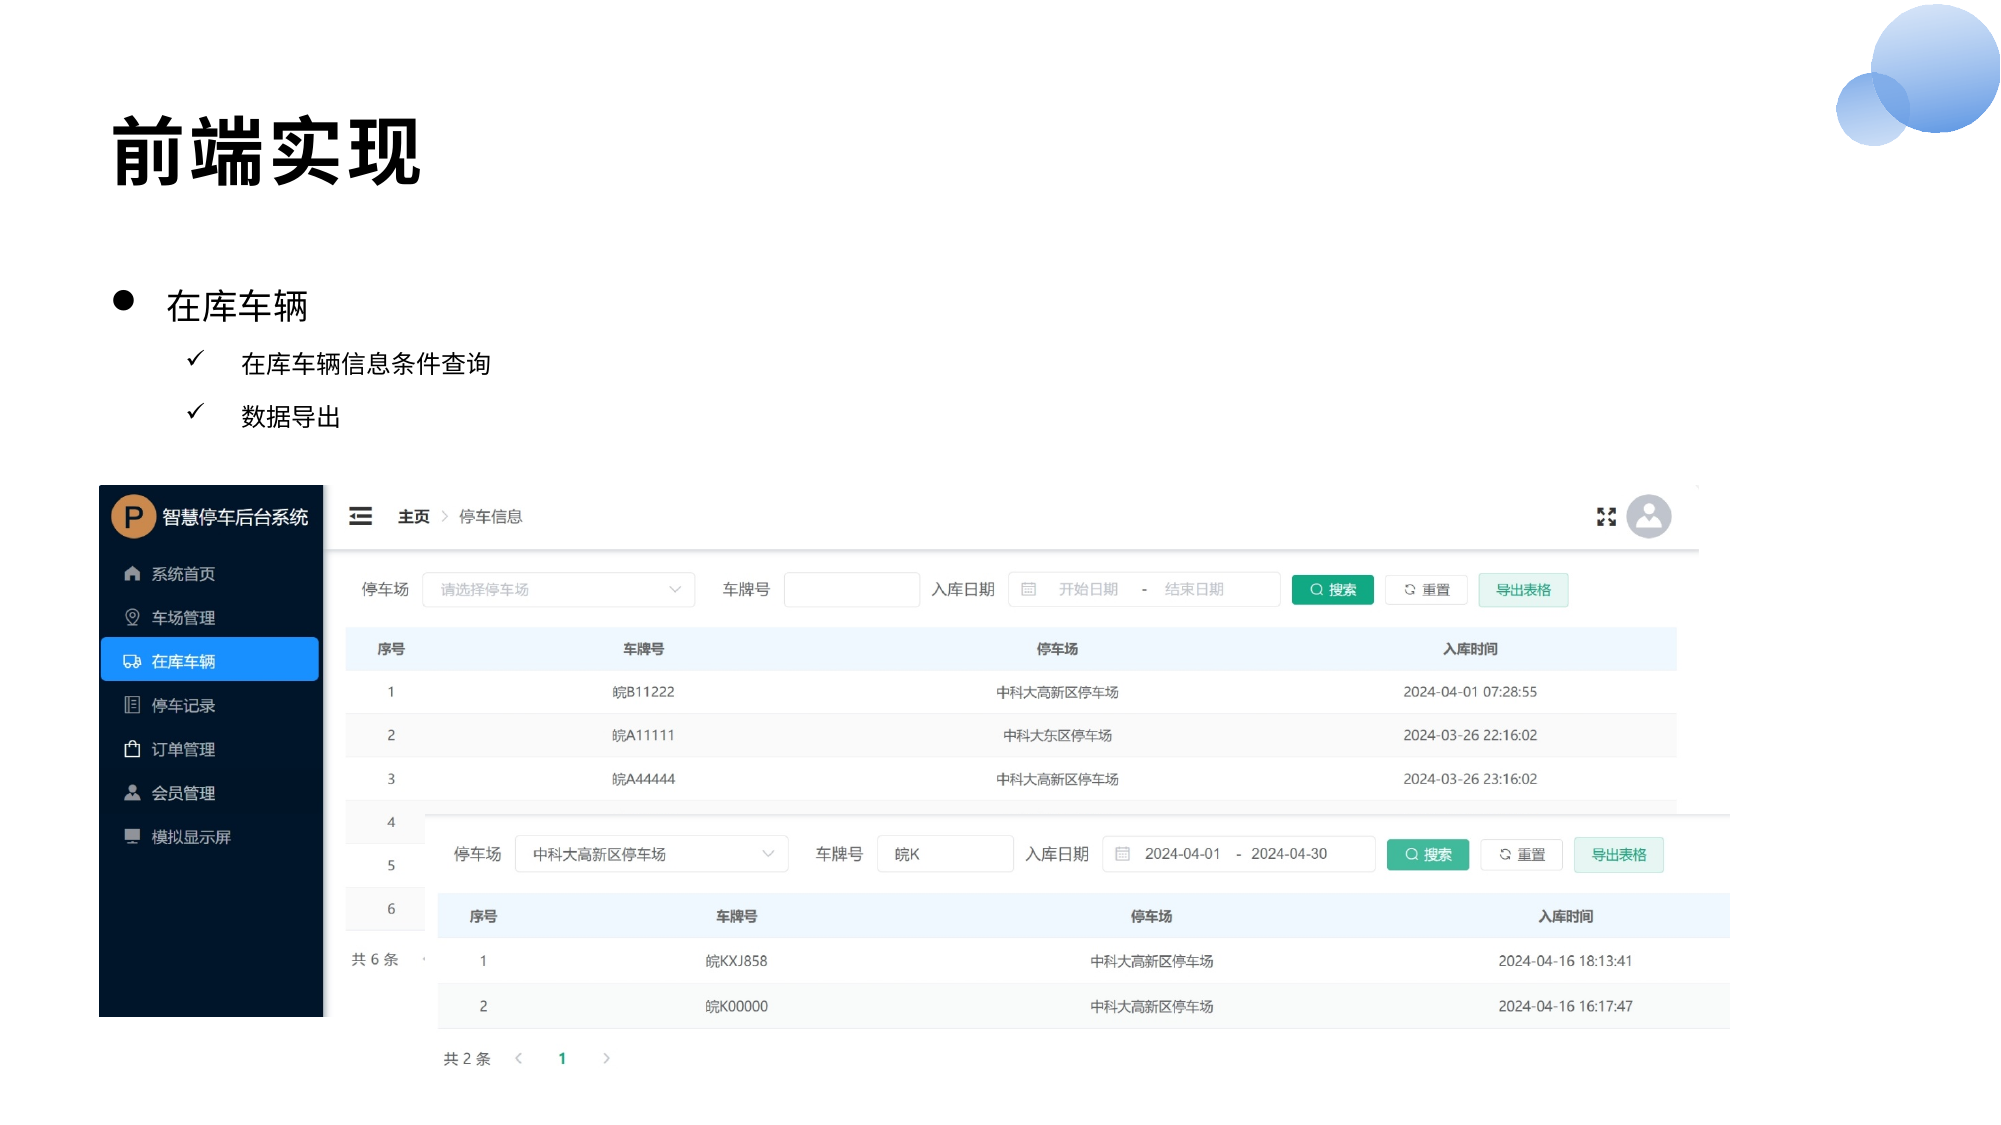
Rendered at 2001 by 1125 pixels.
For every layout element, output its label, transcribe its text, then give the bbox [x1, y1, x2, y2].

text_box 在库车辆 在库车辆信息条件查询 数据导出 [99, 270, 930, 485]
text_box 前端实现 [99, 99, 1900, 200]
picture [99, 485, 1730, 1098]
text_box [1836, 3, 2000, 146]
